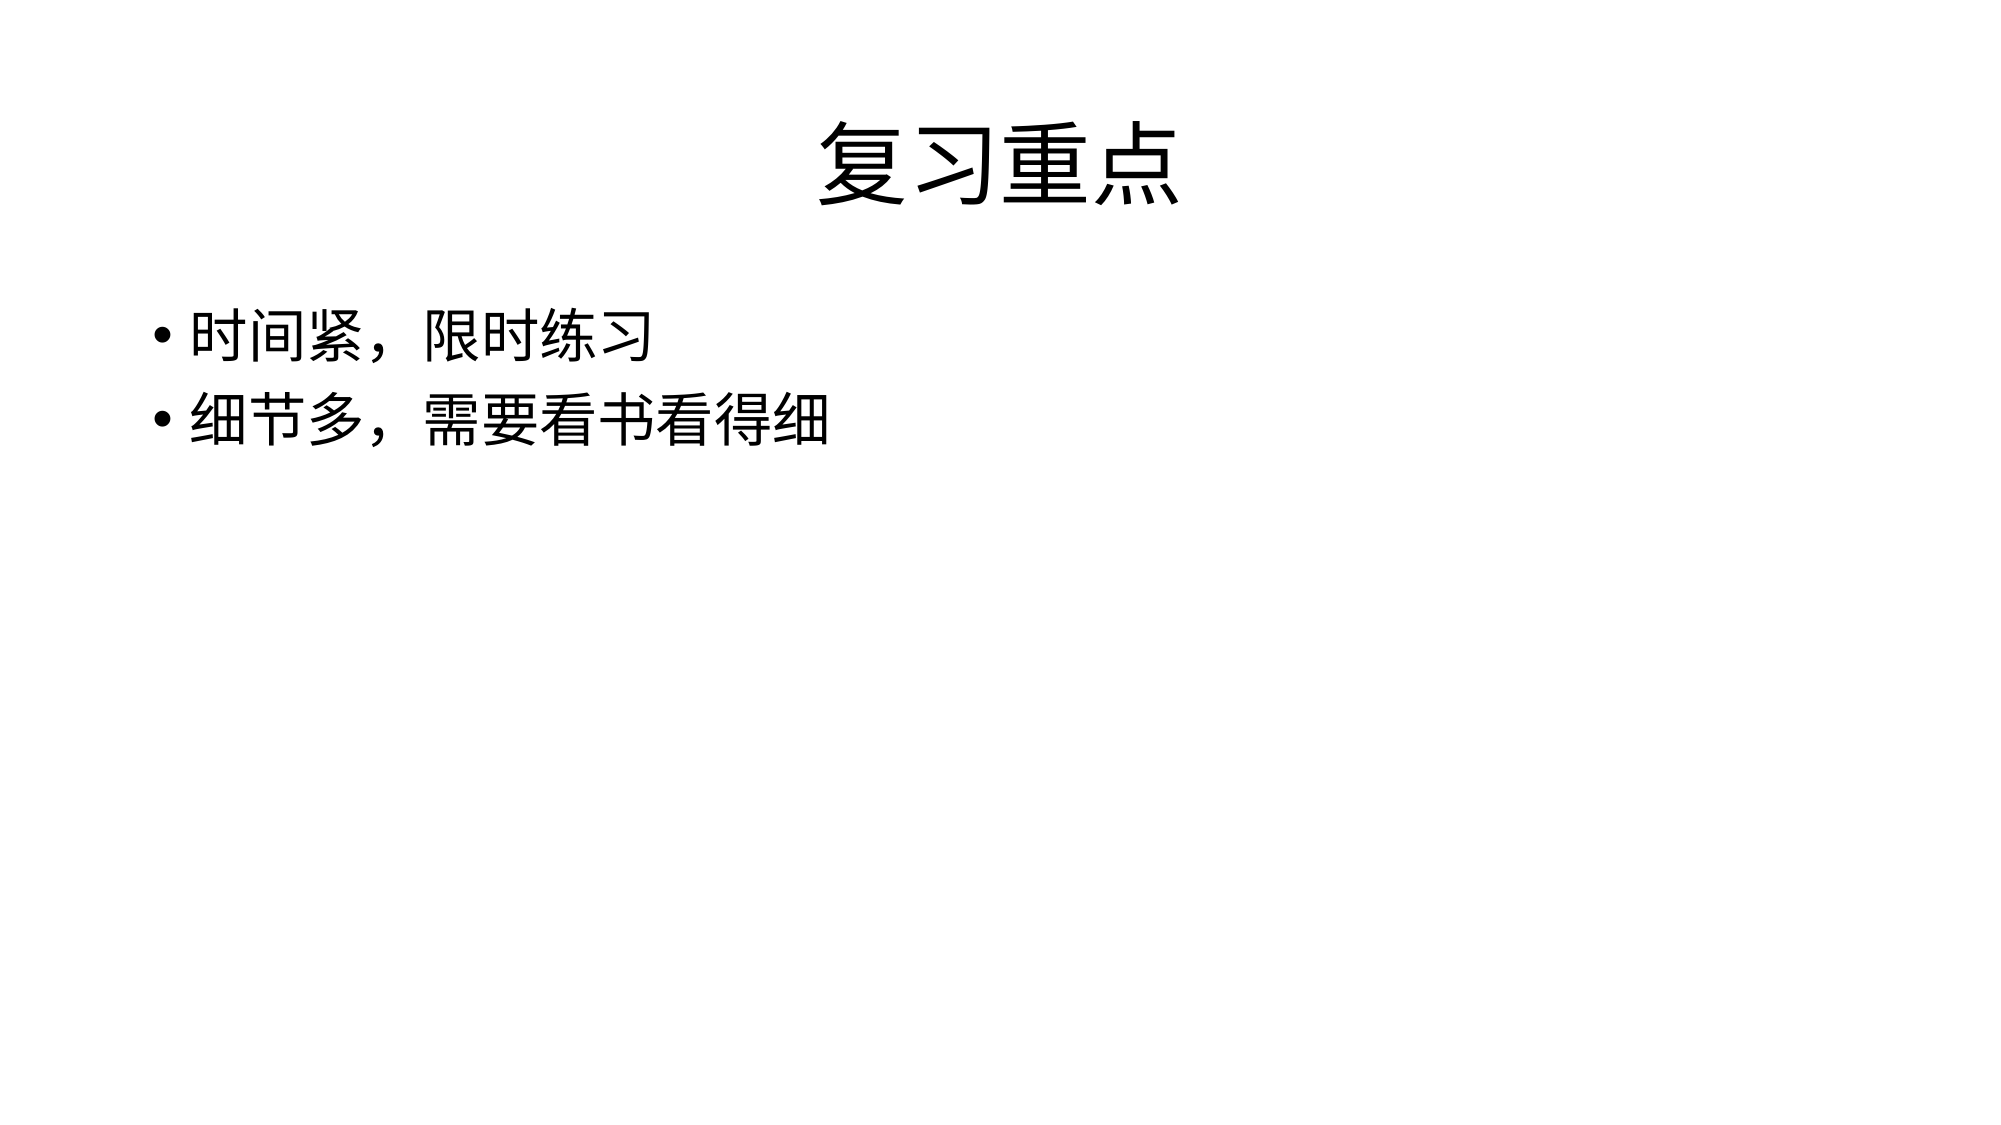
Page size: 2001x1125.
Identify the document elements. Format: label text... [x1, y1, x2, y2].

list 时间紧，限时练习 细节多，需要看书看得细 [137, 299, 1863, 1014]
title 复习重点 [137, 59, 1863, 278]
